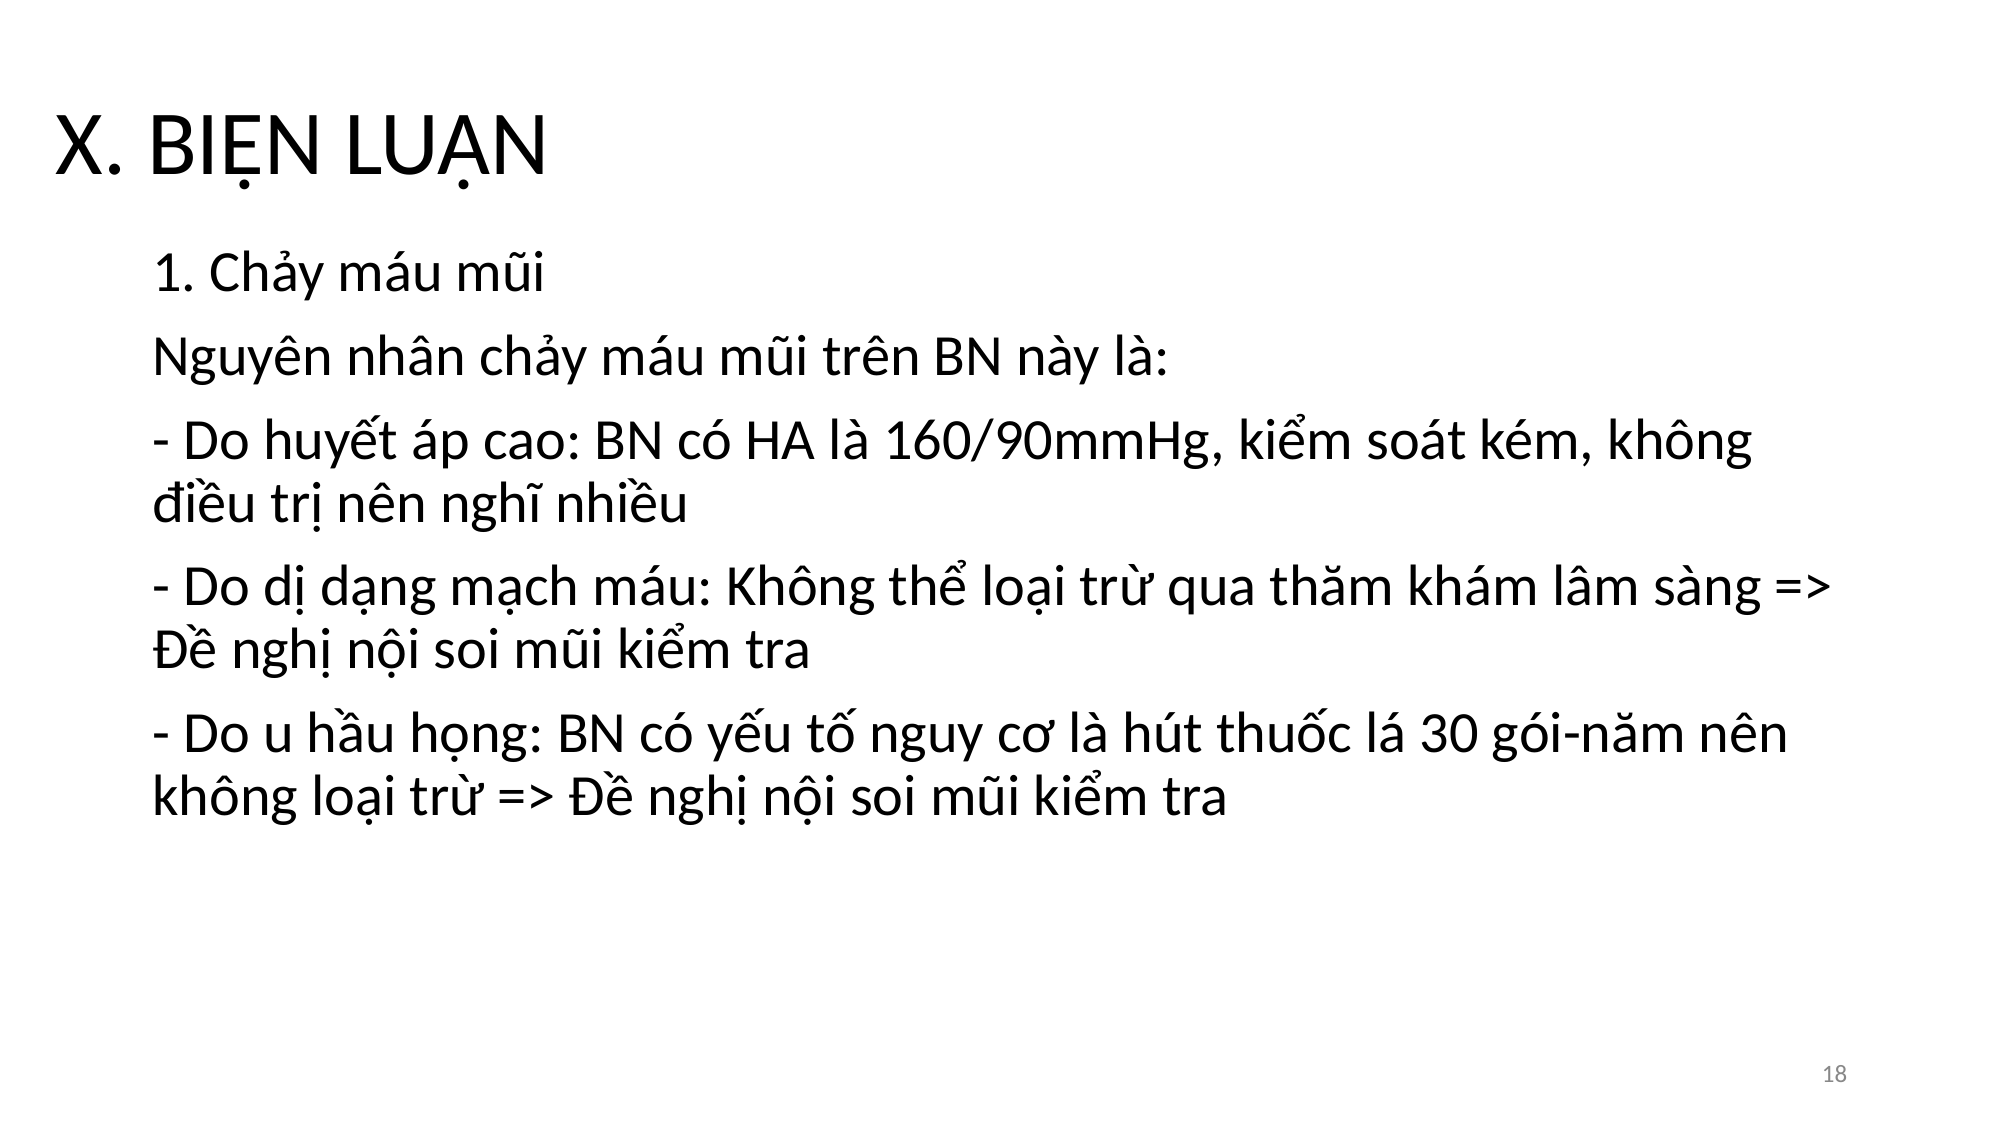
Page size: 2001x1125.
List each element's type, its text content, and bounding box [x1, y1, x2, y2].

title X. BIỆN LUẬN [40, 36, 1766, 254]
list 1. Chảy máu mũi Nguyên nhân chảy máu mũi trên BN này là: - Do huyết áp cao: BN có HA là 160/90mmHg, kiểm soát kém, không điều trị nên nghĩ nhiều - Do dị dạng mạch máu: Không thể loại trừ qua thăm khám lâm sàng => Đề nghị nội soi mũi kiểm tra - Do u hầu họng: BN có yếu tố nguy cơ là hút thuốc lá 30 gói-năm nên không loại trừ => Đề nghị nội soi mũi kiểm tra [137, 234, 1863, 1125]
slide_number ‹#› [1412, 1042, 1863, 1103]
